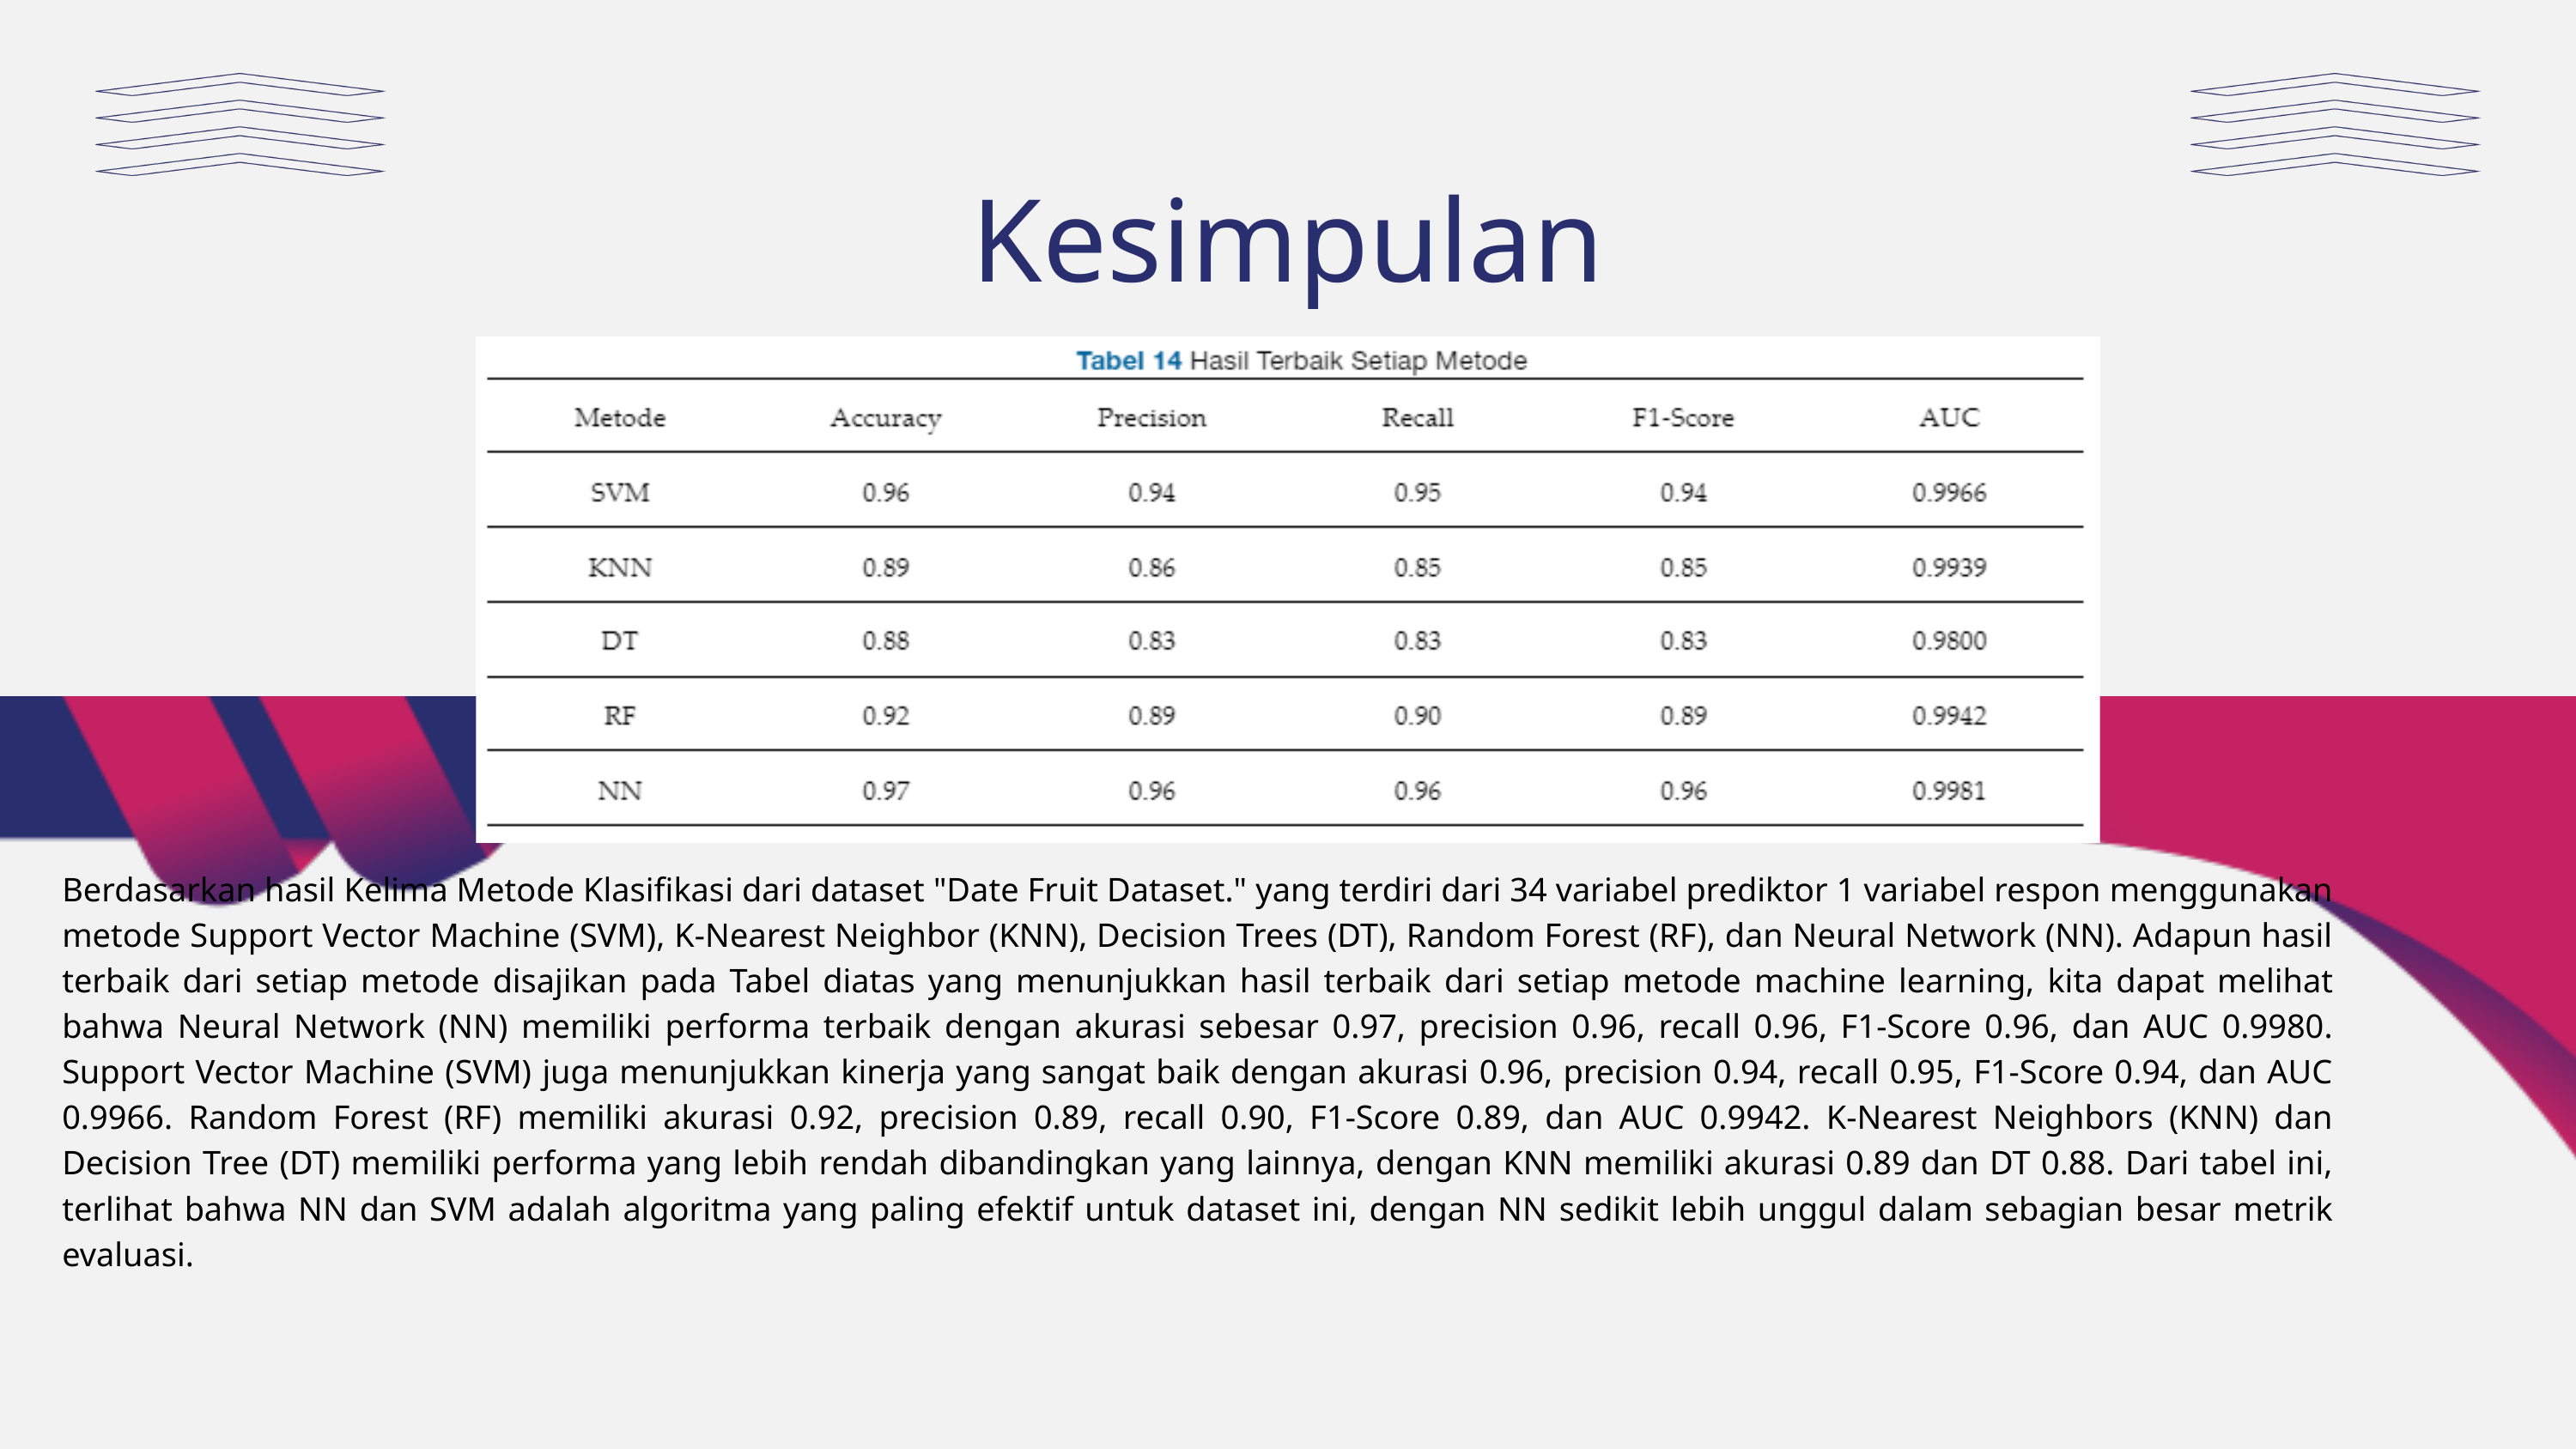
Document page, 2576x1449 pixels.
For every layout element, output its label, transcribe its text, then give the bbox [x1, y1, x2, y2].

text_box [2190, 73, 2482, 176]
text_box Berdasarkan hasil Kelima Metode Klasifikasi dari dataset "Date Fruit Dataset." yang terdiri dari 34 variabel prediktor 1 variabel respon menggunakan metode Support Vector Machine (SVM), K-Nearest Neighbor (KNN), Decision Trees (DT), Random Forest (RF), dan Neural Network (NN). Adapun hasil terbaik dari setiap metode disajikan pada Tabel diatas yang menunjukkan hasil terbaik dari setiap metode machine learning, kita dapat melihat bahwa Neural Network (NN) memiliki performa terbaik dengan akurasi sebesar 0.97, precision 0.96, recall 0.96, F1-Score 0.96, dan AUC 0.9980. Support Vector Machine (SVM) juga menunjukkan kinerja yang sangat baik dengan akurasi 0.96, precision 0.94, recall 0.95, F1-Score 0.94, dan AUC 0.9966. Random Forest (RF) memiliki akurasi 0.92, precision 0.89, recall 0.90, F1-Score 0.89, dan AUC 0.9942. K-Nearest Neighbors (KNN) dan Decision Tree (DT) memiliki performa yang lebih rendah dibandingkan yang lainnya, dengan KNN memiliki akurasi 0.89 dan DT 0.88. Dari tabel ini, terlihat bahwa NN dan SVM adalah algoritma yang paling efektif untuk dataset ini, dengan NN sedikit lebih unggul dalam sebagian besar metrik evaluasi. [62, 862, 2336, 1273]
text_box [94, 73, 386, 176]
text_box [0, 696, 2576, 1449]
text_box [476, 336, 2100, 843]
text_box Kesimpulan [407, 191, 2169, 306]
